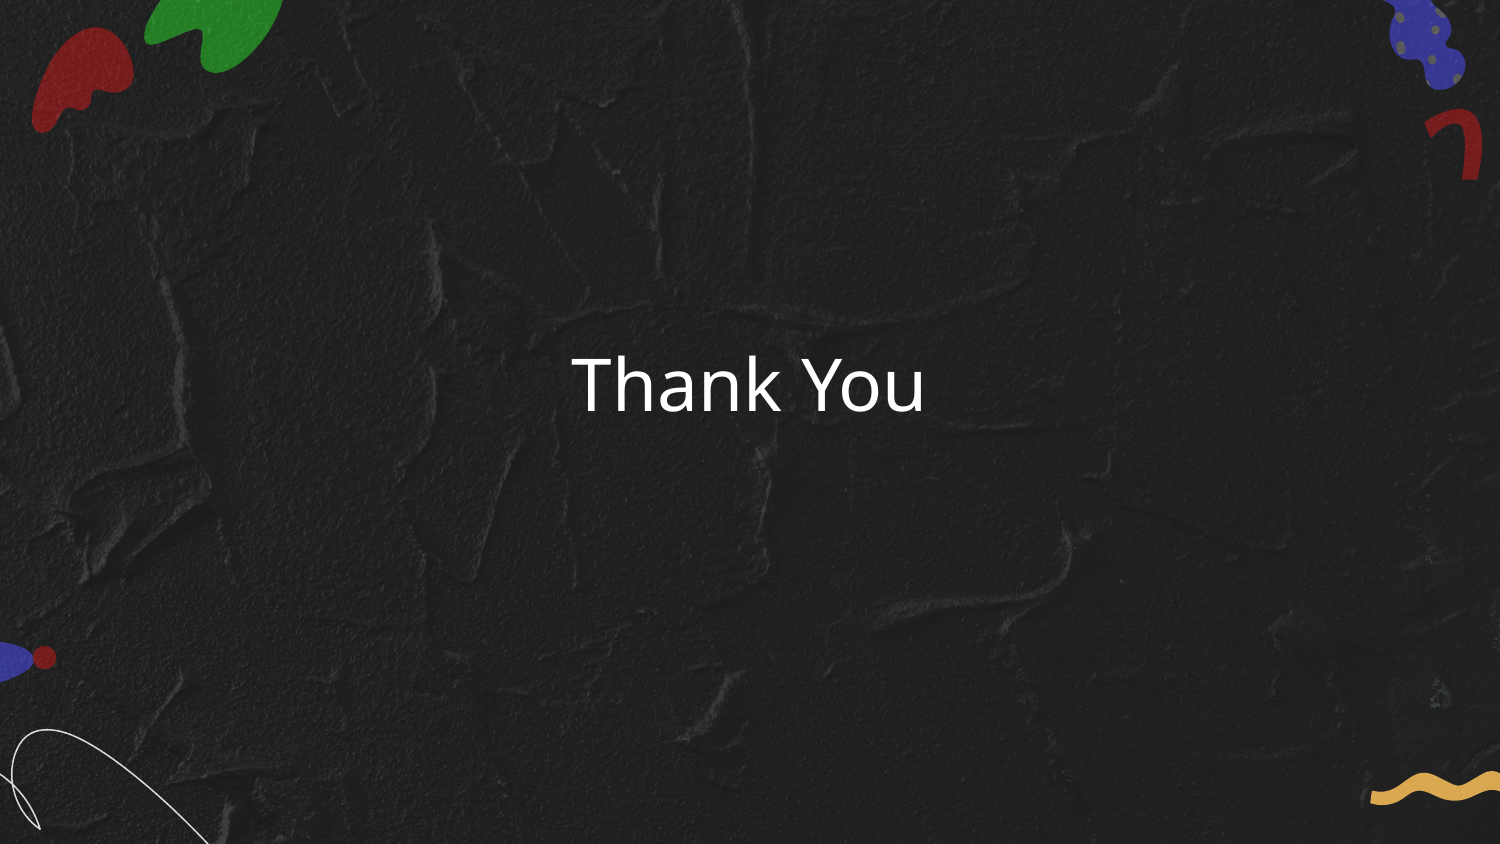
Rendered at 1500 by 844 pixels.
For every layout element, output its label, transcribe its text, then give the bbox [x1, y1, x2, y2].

title Thank You [51, 335, 1449, 430]
